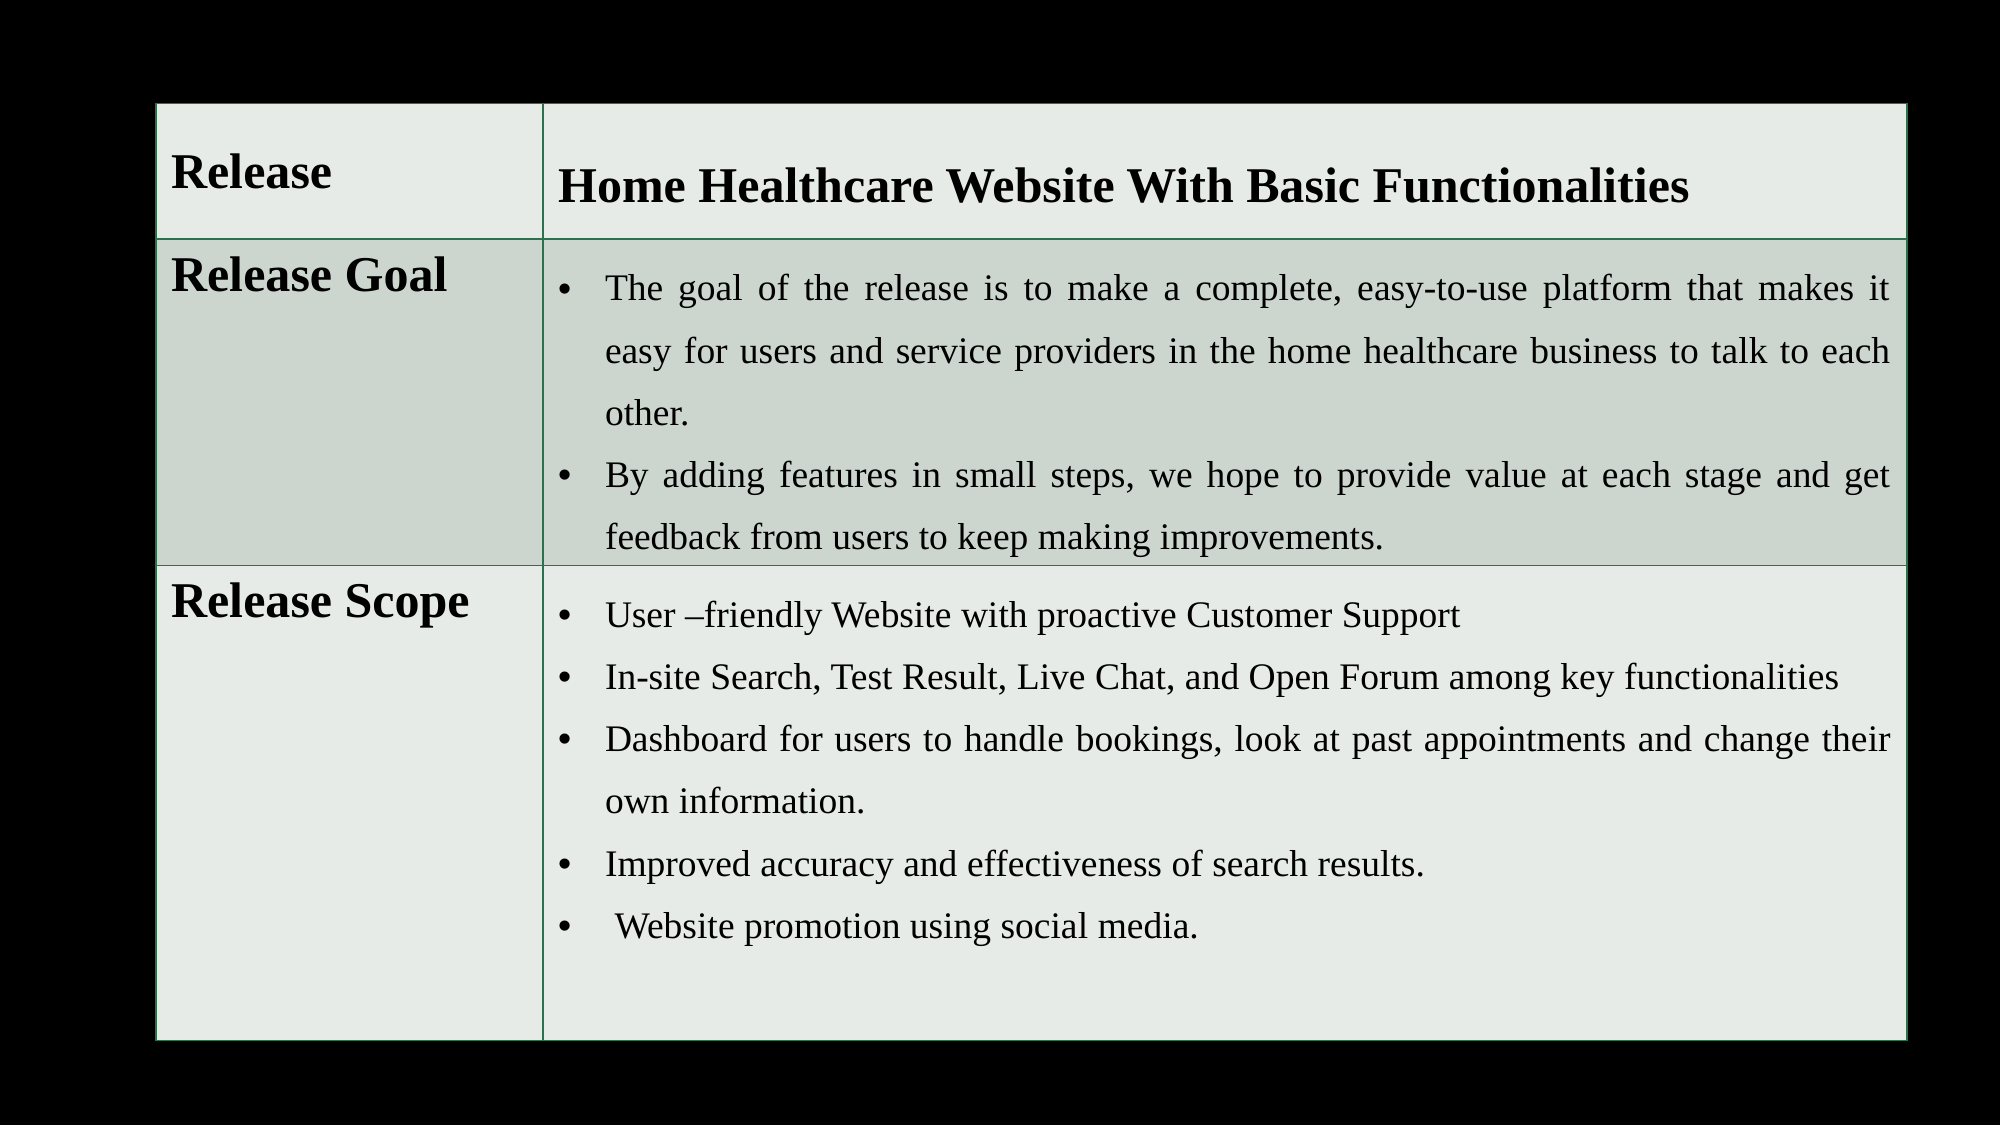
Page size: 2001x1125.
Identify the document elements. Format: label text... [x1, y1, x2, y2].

table_cell The goal of the release is to make a complete, easy-to-use platform that makes it easy for users and service providers in the home healthcare business to talk to each other. By adding features in small steps, we hope to provide value at each stage and get feedback from users to keep making improvements. [544, 240, 1906, 565]
table_cell Release Scope [157, 566, 542, 1040]
table_cell User –friendly Website with proactive Customer Support In-site Search, Test Result, Live Chat, and Open Forum among key functionalities Dashboard for users to handle bookings, look at past appointments and change their own information. Improved accuracy and effectiveness of search results. Website promotion using social media. [544, 566, 1906, 1040]
table_header Release [157, 104, 542, 238]
table_header Home Healthcare Website With Basic Functionalities [544, 104, 1906, 238]
table_cell Release Goal [157, 240, 542, 565]
